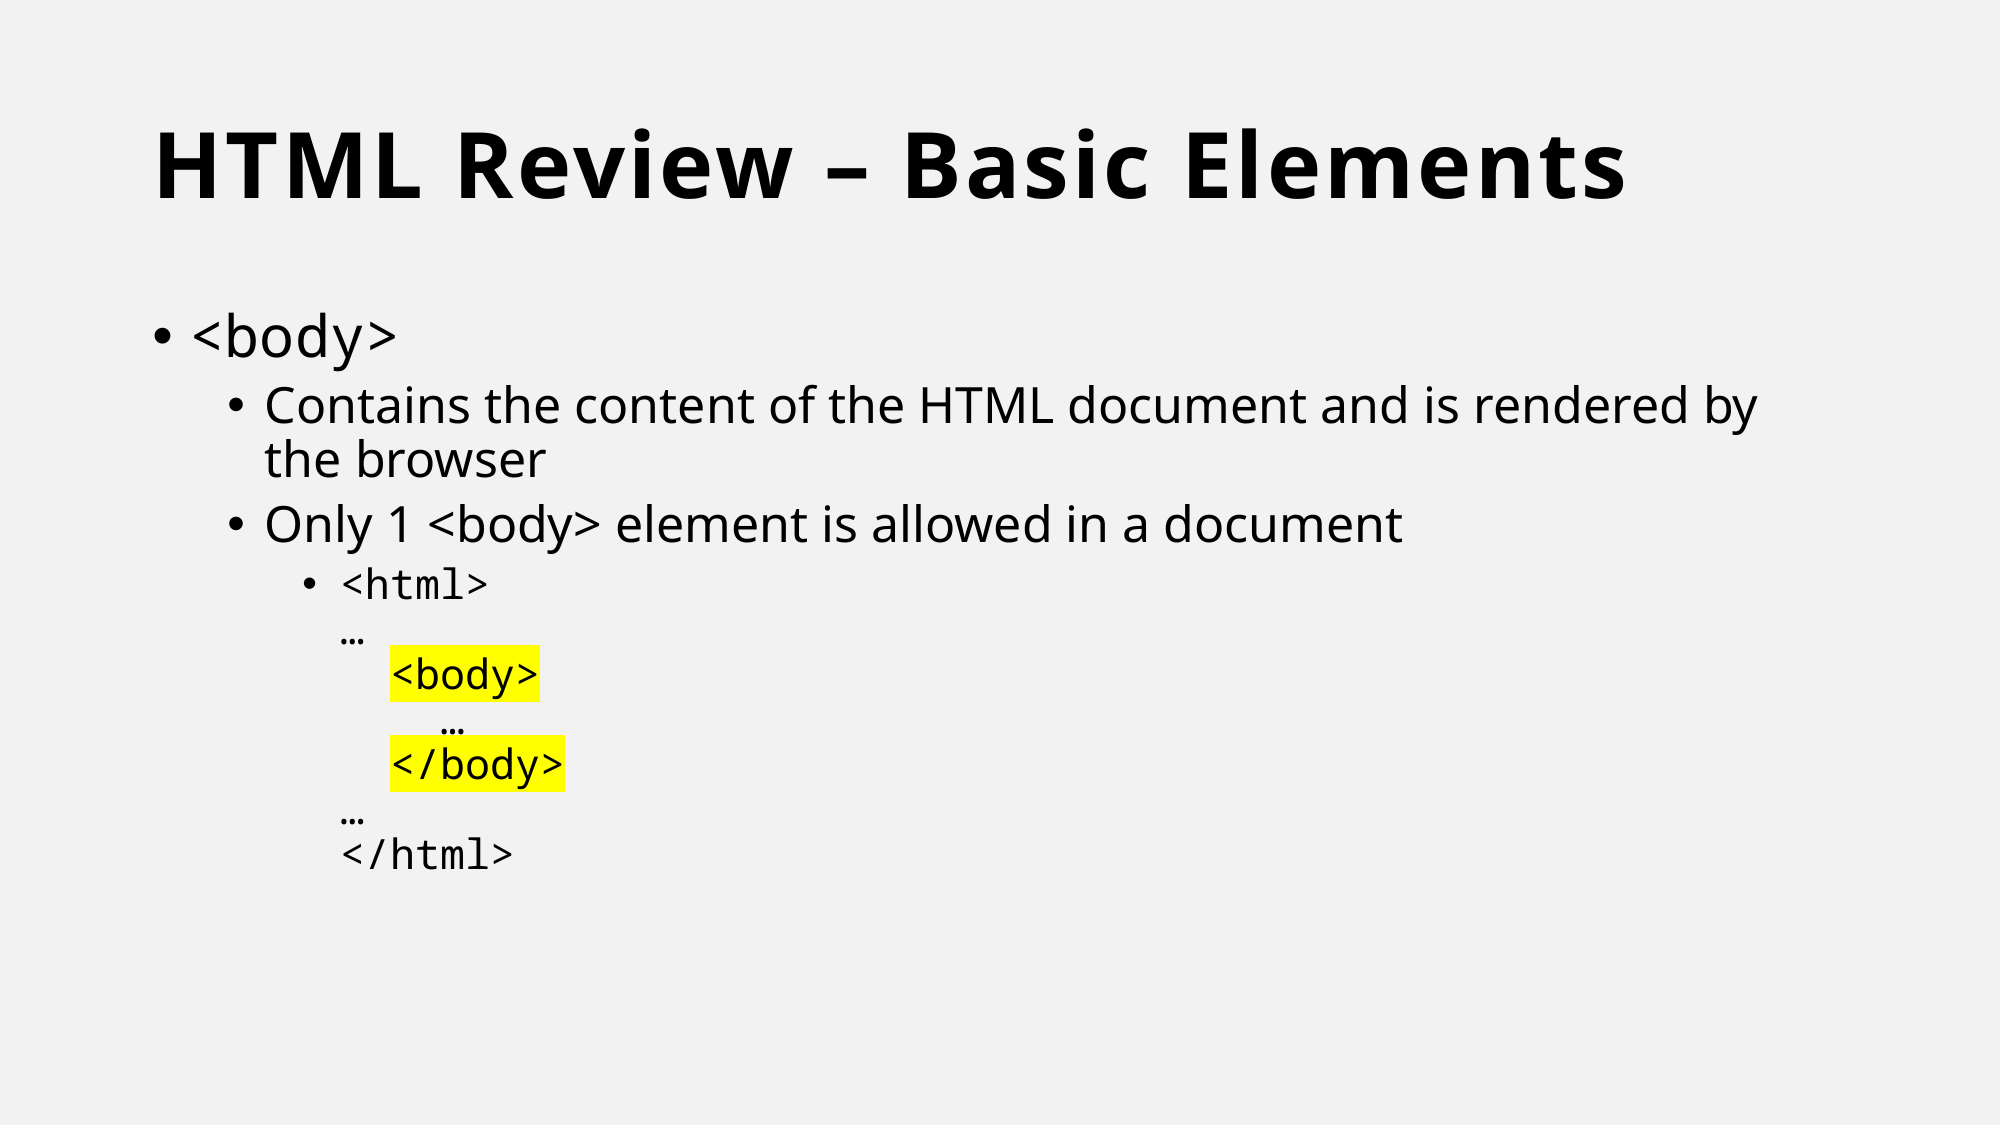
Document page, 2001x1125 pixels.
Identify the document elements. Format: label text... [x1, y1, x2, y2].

title HTML Review – Basic Elements [137, 59, 1863, 278]
list <body> Contains the content of the HTML document and is rendered by the browser Only 1 <body> element is allowed in a document <html> … <body> … </body> … </html> [137, 299, 1863, 1014]
